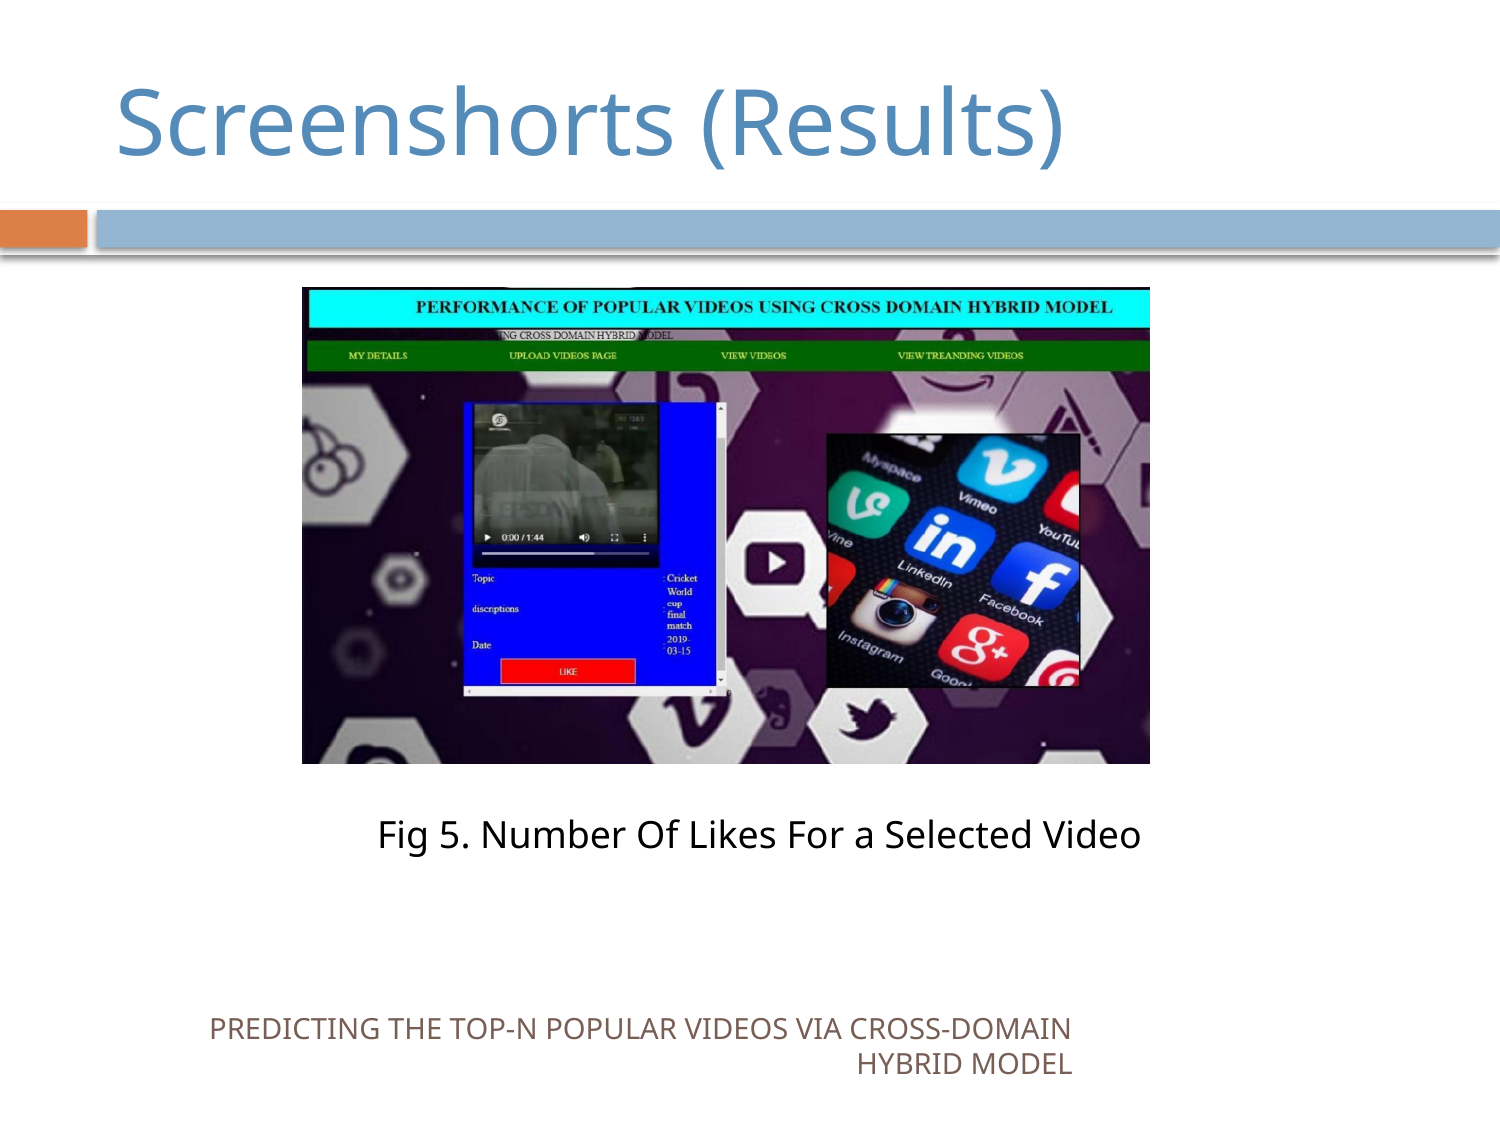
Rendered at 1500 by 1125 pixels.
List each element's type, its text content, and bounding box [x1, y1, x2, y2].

text_box Fig 5. Number Of Likes For a Selected Video [362, 803, 1260, 864]
footer PREDICTING THE TOP-N POPULAR VIDEOS VIA CROSS-DOMAIN HYBRID MODEL [99, 1025, 1088, 1100]
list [301, 287, 1151, 765]
title Screenshorts (Results) [100, 37, 1438, 200]
